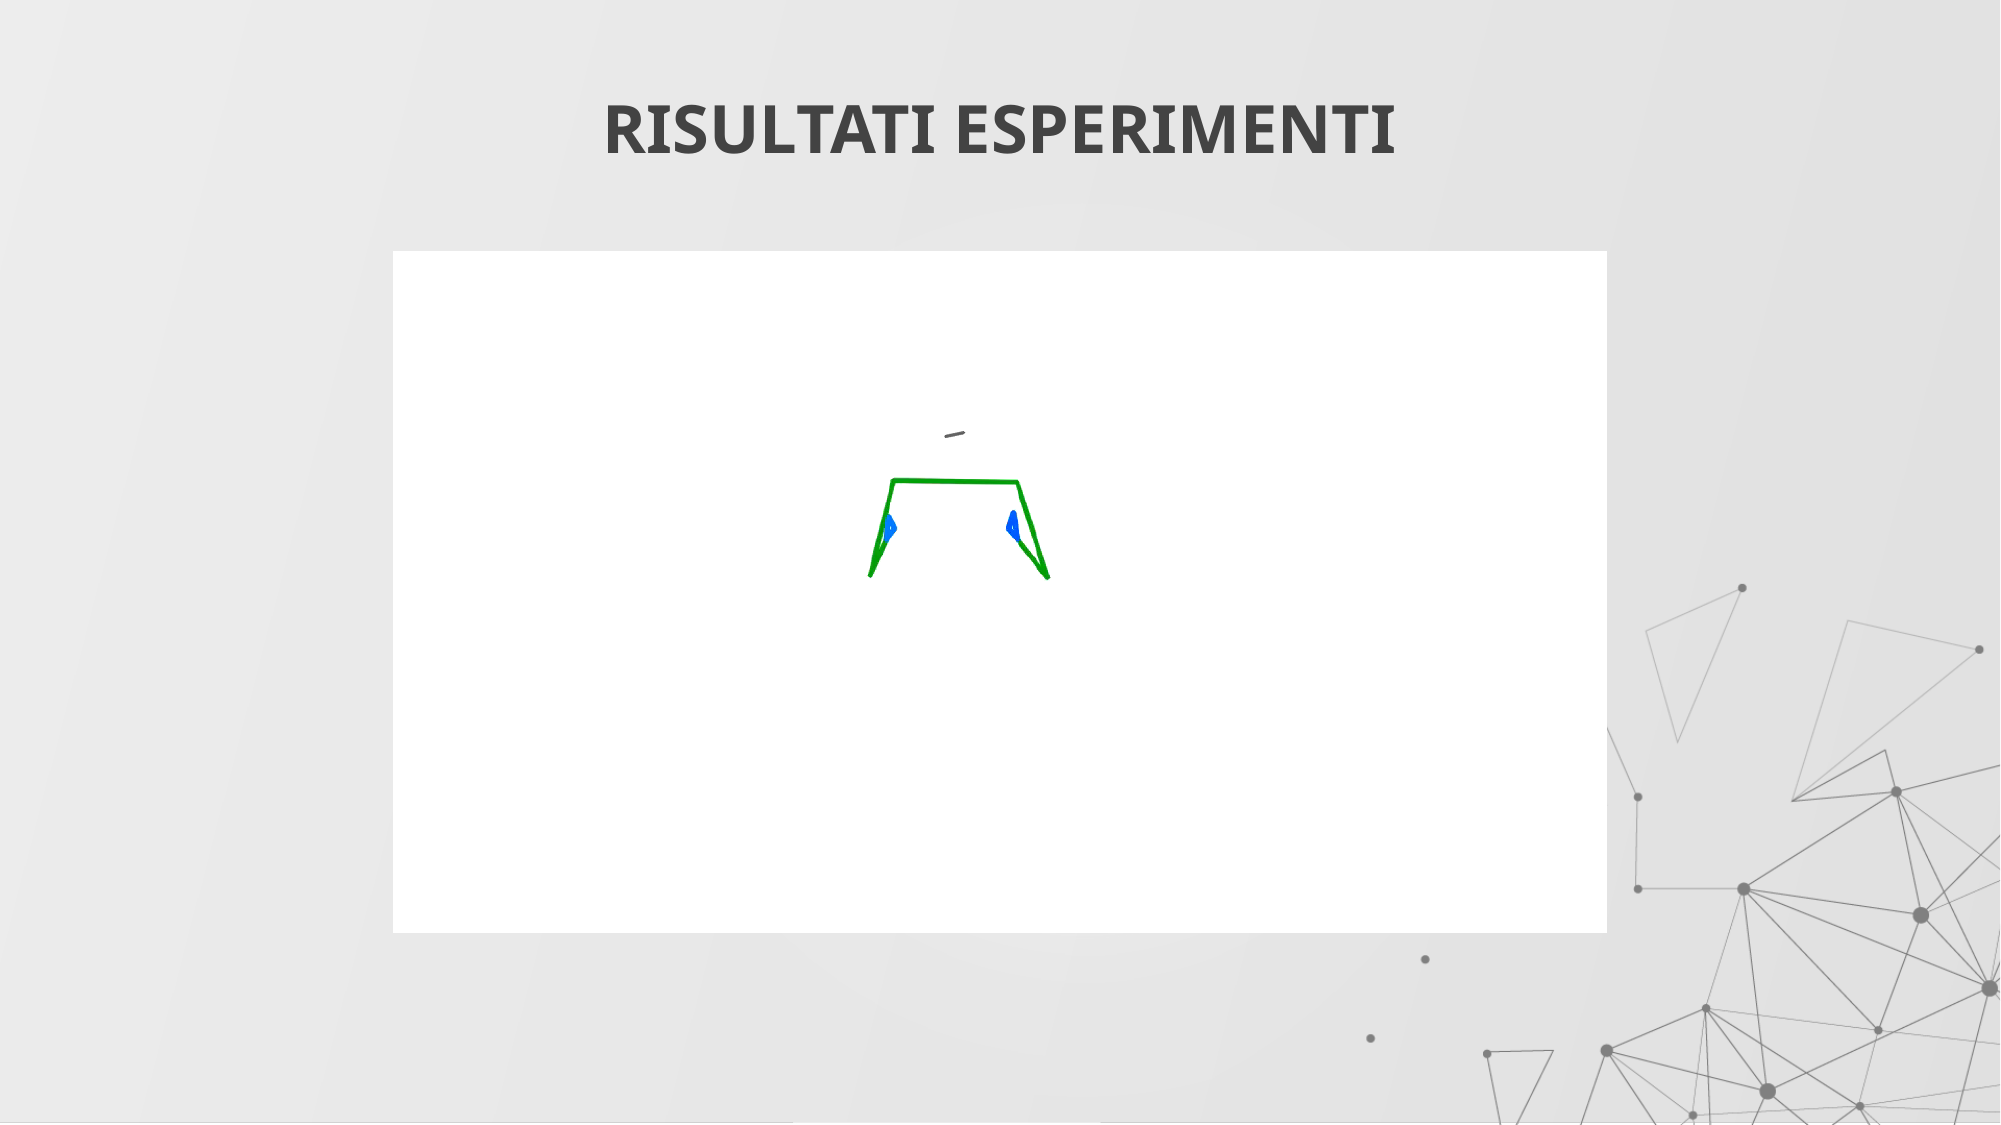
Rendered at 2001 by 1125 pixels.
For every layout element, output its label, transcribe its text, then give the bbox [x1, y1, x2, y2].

title RISULTATI ESPERIMENTI [429, 72, 1571, 248]
picture [0, 0, 2001, 1125]
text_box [392, 249, 1608, 934]
